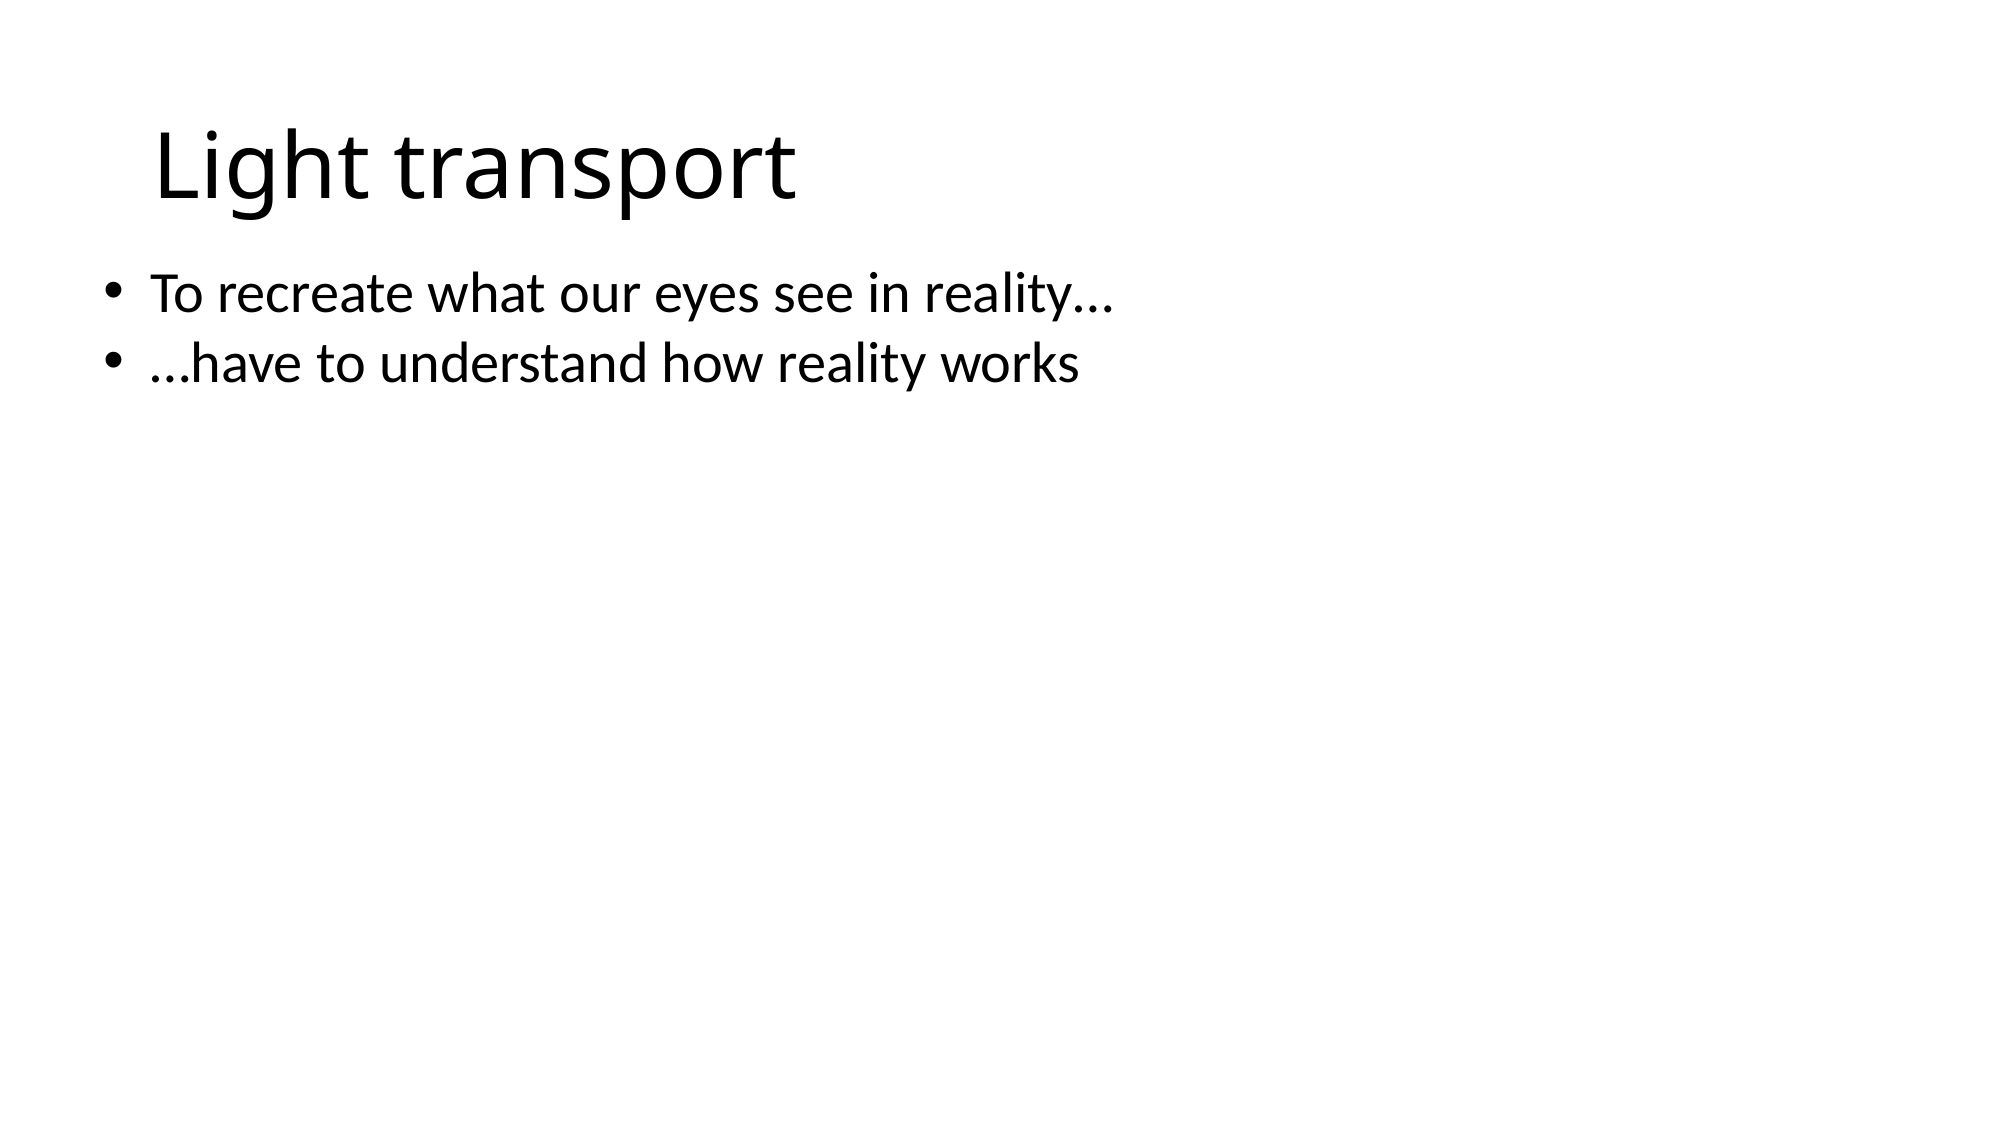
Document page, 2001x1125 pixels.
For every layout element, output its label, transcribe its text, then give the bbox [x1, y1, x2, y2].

text_box To recreate what our eyes see in reality… …have to understand how reality works [88, 246, 1130, 402]
title Light transport [137, 59, 1863, 278]
